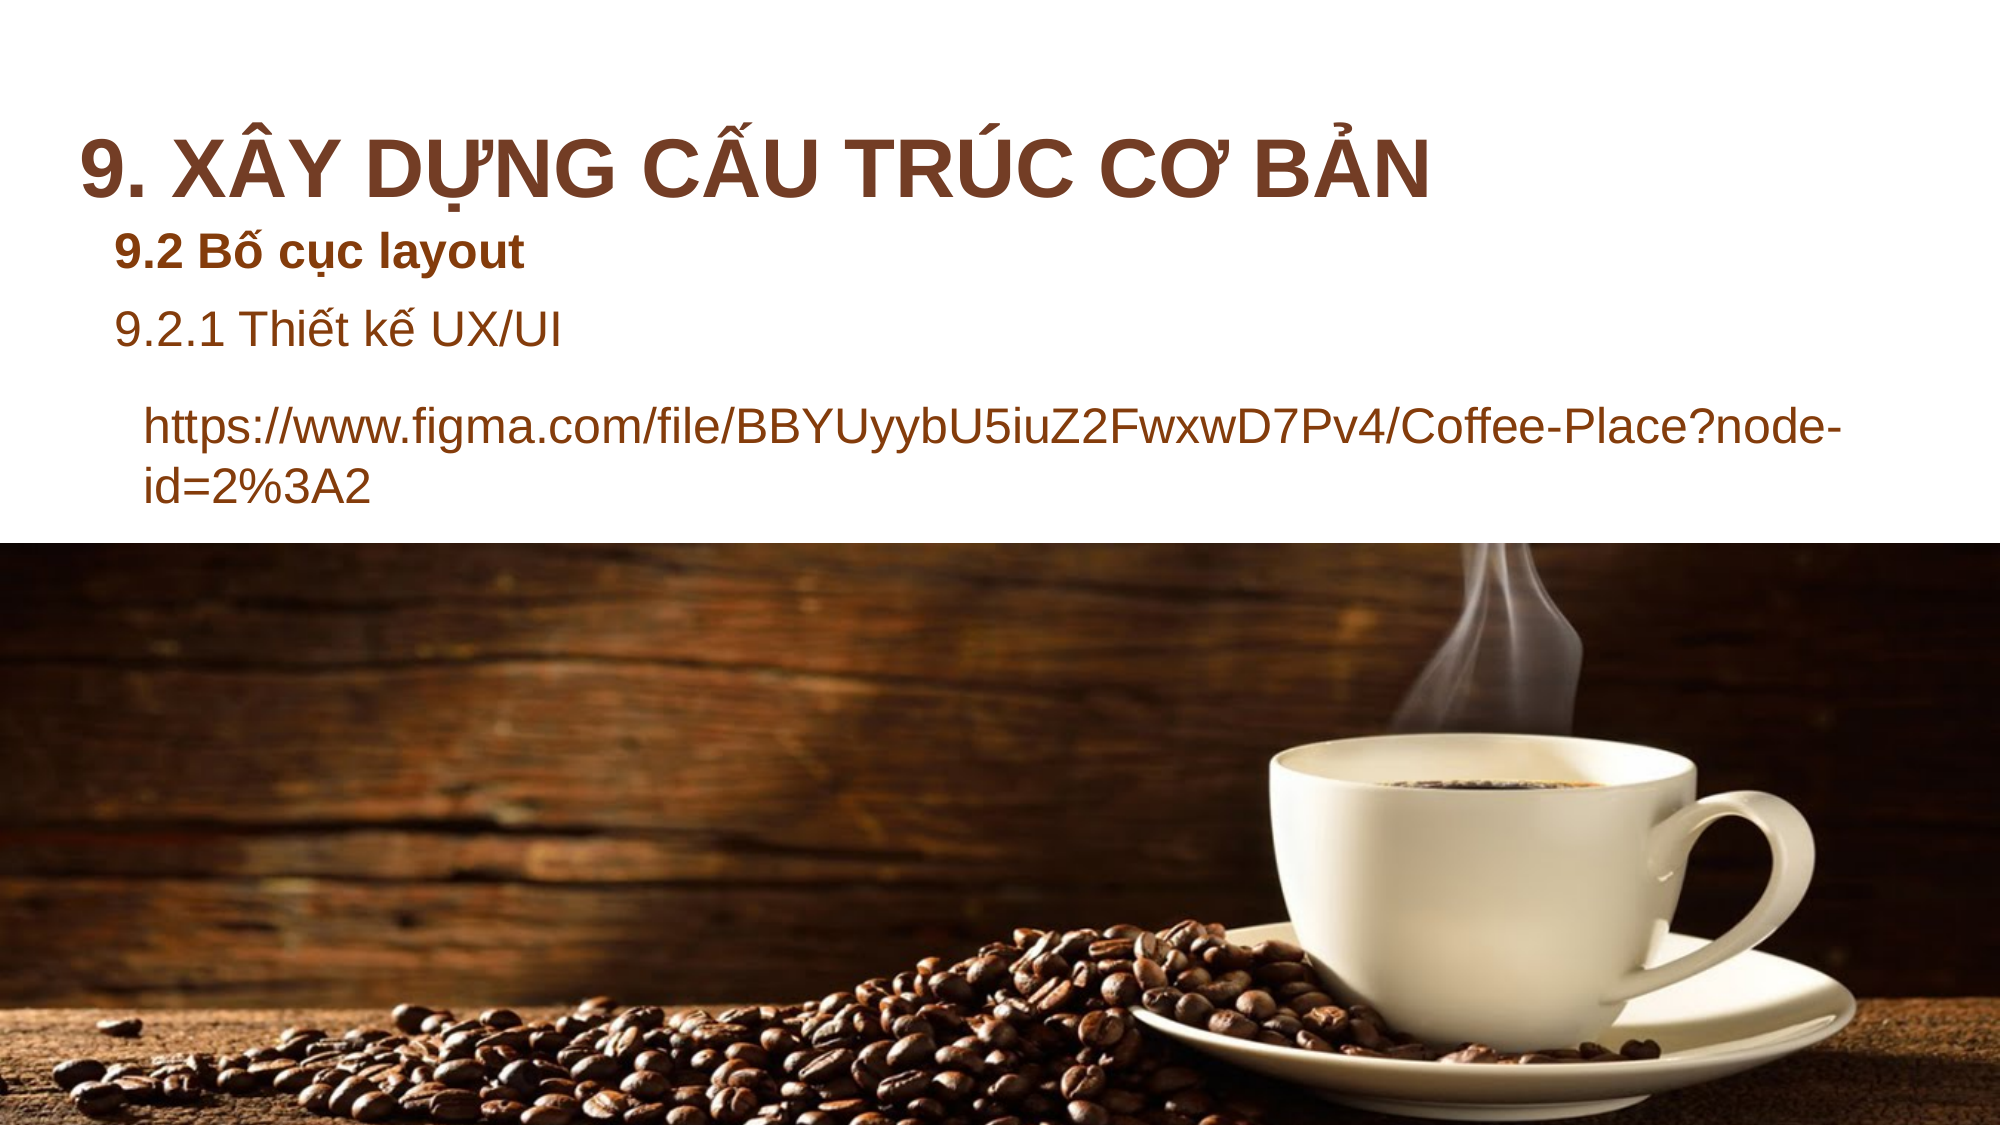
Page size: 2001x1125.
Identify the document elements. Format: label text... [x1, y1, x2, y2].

text_box 9.2 Bố cục layout [99, 210, 1138, 286]
picture [0, 543, 2000, 1125]
text_box https://www.figma.com/file/BBYUyybU5iuZ2FwxwD7Pv4/Coffee-Place?node-id=2%3A2 [128, 385, 1884, 521]
text_box 9. XÂY DỰNG CẤU TRÚC CƠ BẢN [0, 106, 1541, 222]
text_box 9.2.1 Thiết kế UX/UI [99, 288, 1231, 364]
